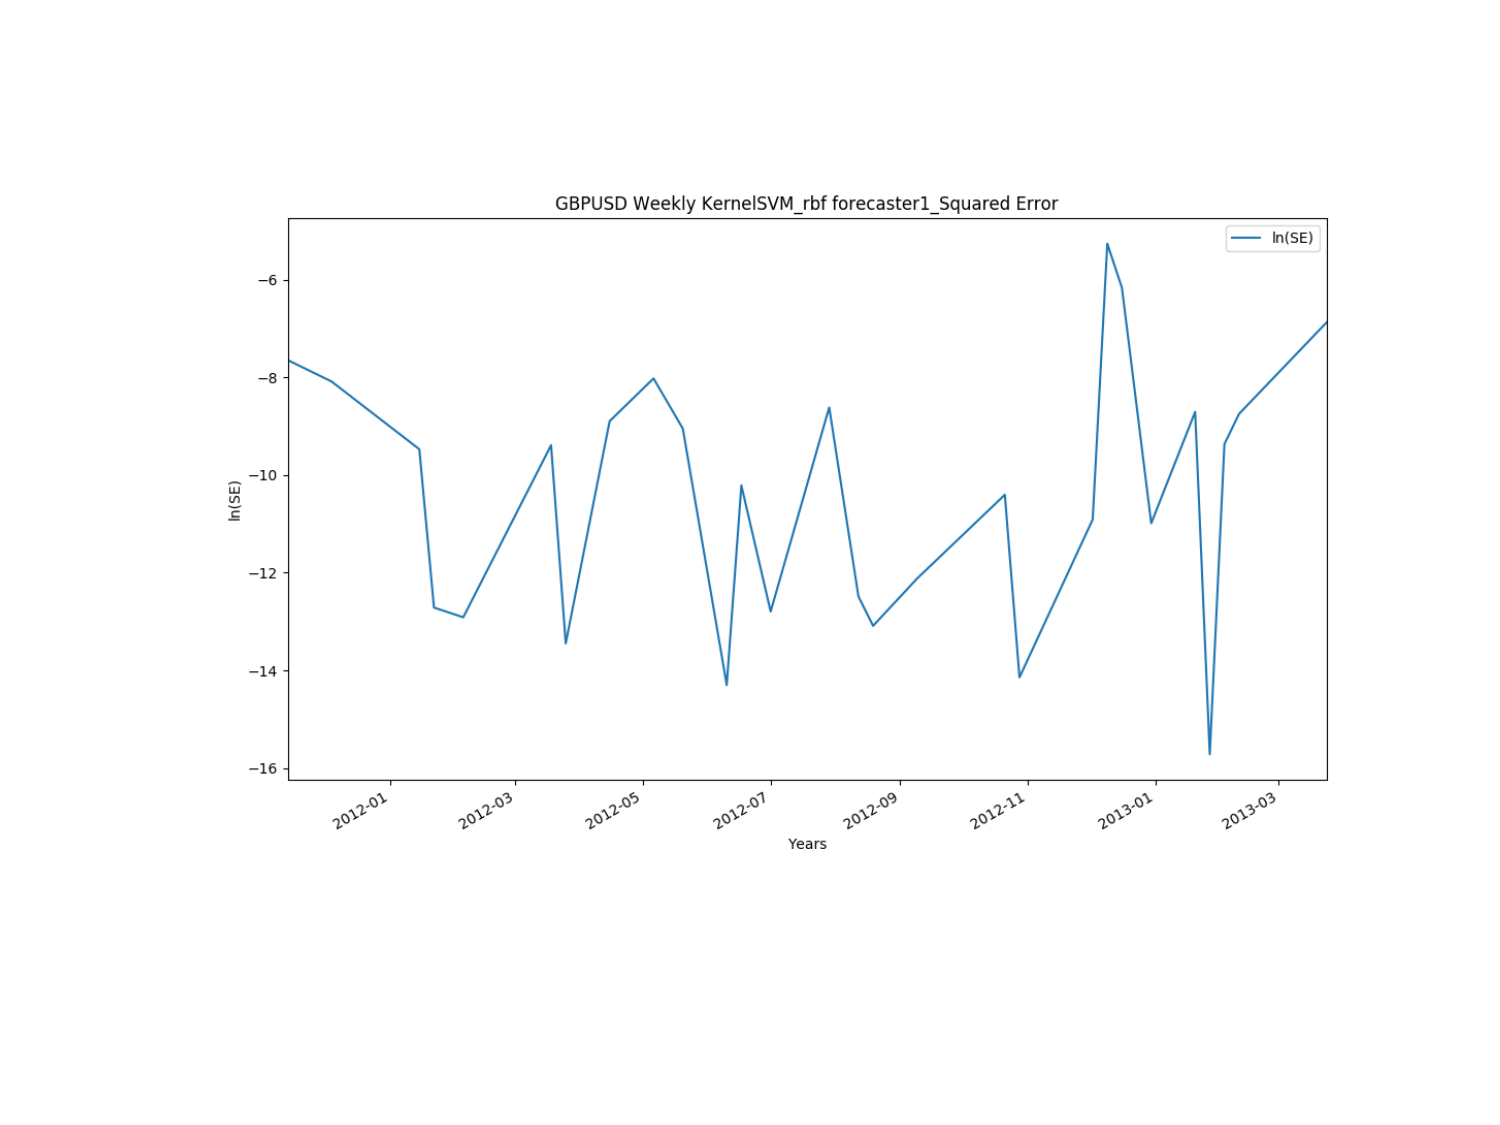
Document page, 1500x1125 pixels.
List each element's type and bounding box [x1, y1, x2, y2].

picture [119, 119, 1461, 946]
